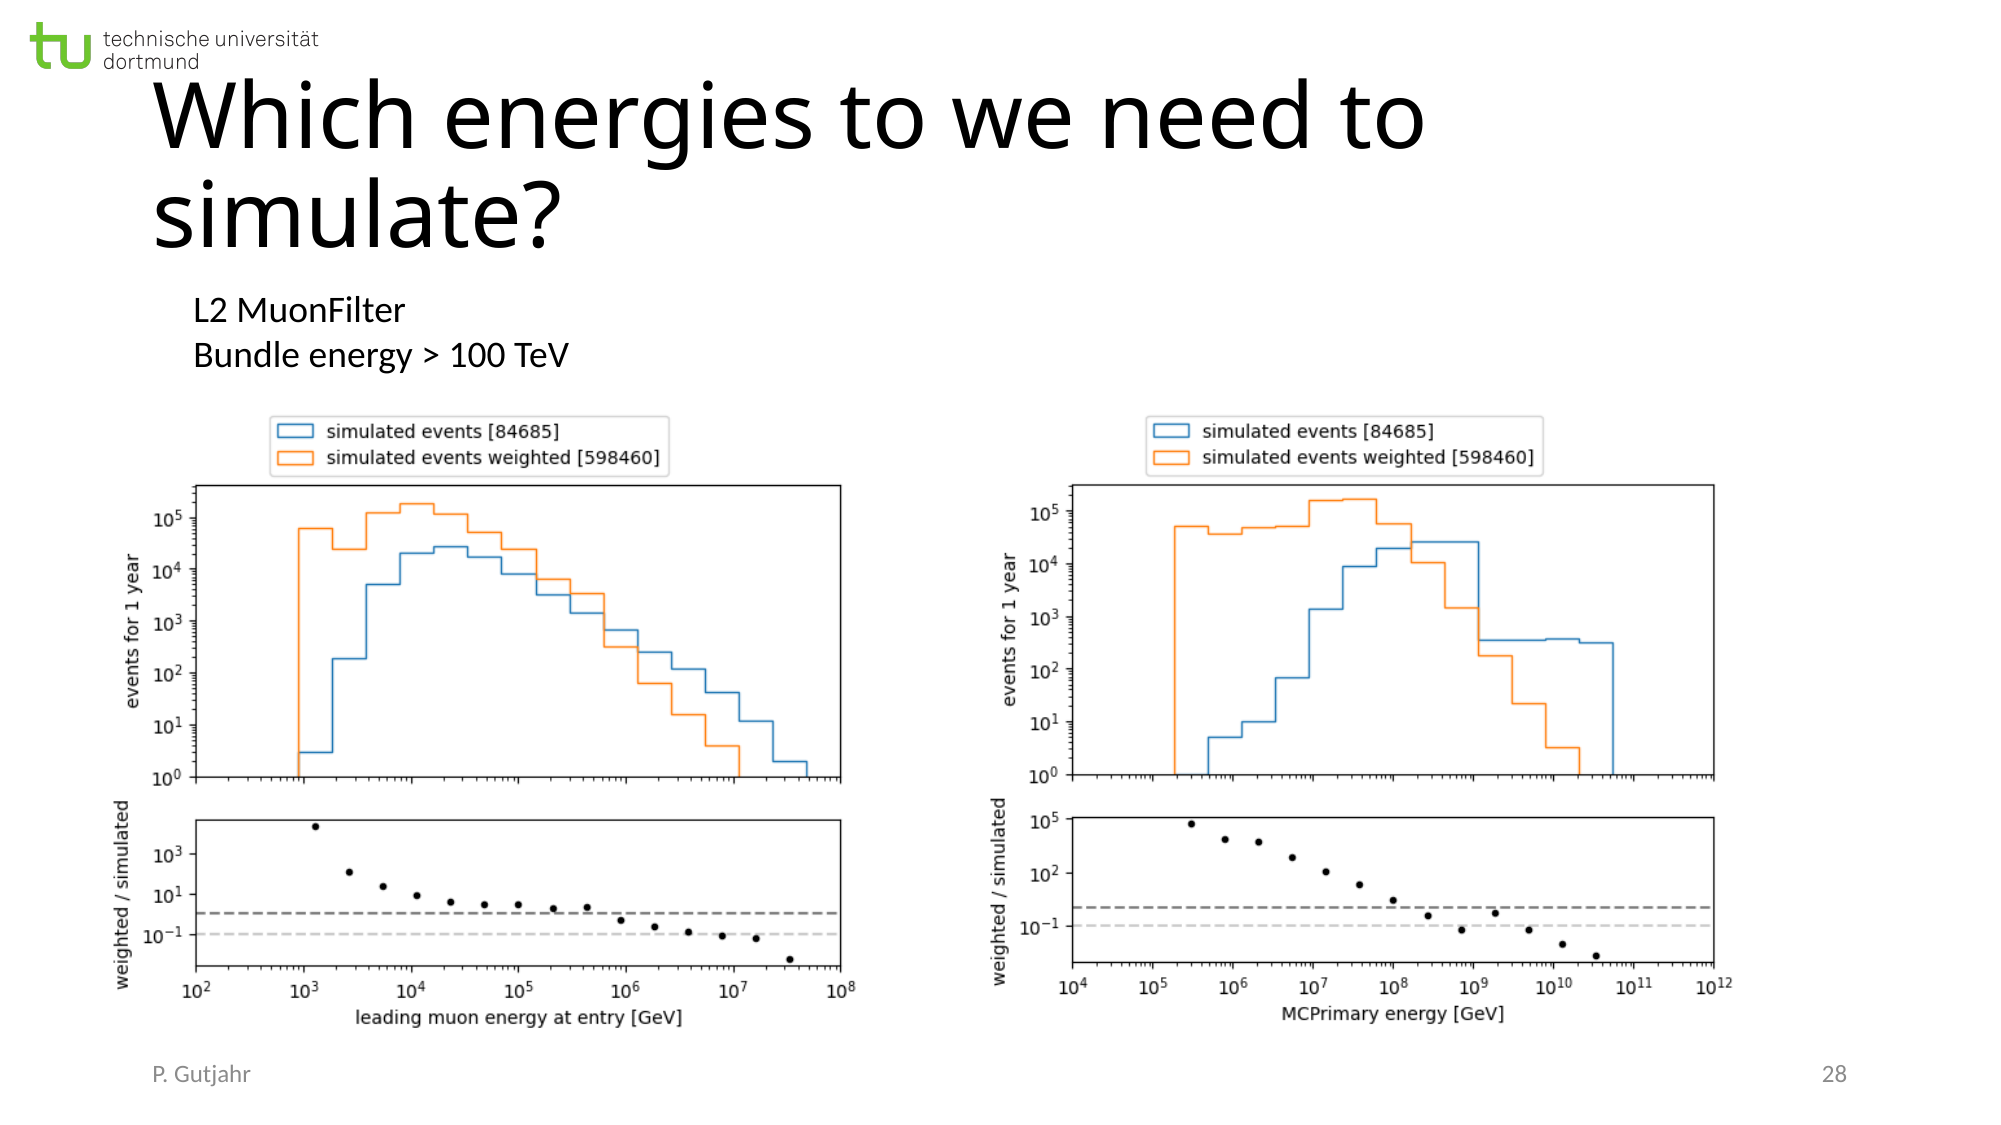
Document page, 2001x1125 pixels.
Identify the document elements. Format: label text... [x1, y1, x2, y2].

text_box L2 MuonFilter Bundle energy > 100 TeV [178, 277, 870, 382]
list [979, 403, 1747, 1037]
title Which energies to we need to simulate? [137, 59, 1863, 278]
slide_number 28 [1412, 1042, 1863, 1103]
slide_number P. Gutjahr [137, 1042, 588, 1103]
picture [23, 15, 325, 76]
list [102, 403, 870, 1041]
